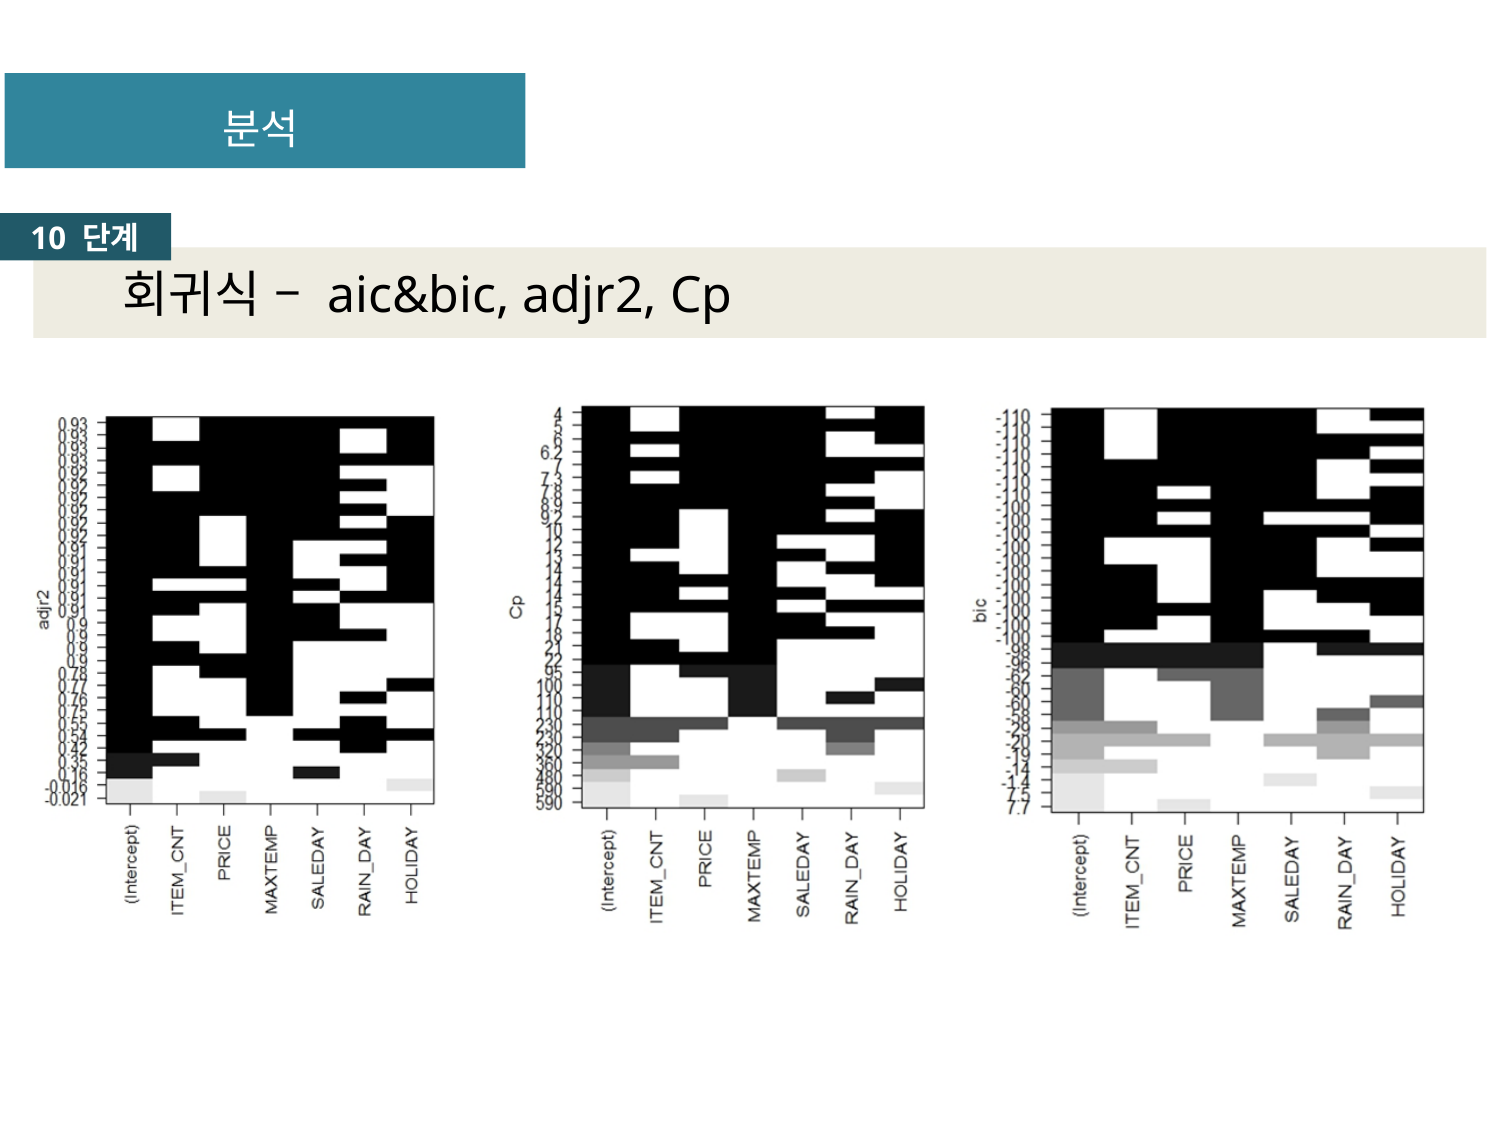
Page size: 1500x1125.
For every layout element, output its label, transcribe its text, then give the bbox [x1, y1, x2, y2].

text_box 회귀식 – aic&bic, adjr2, Cp [23, 247, 845, 362]
picture [968, 379, 1431, 936]
text_box 분석 [0, 73, 526, 169]
picture [20, 365, 443, 918]
text_box [0, 211, 173, 247]
text_box [173, 245, 1488, 340]
text_box 10 단계 [0, 223, 172, 272]
picture [489, 385, 928, 934]
